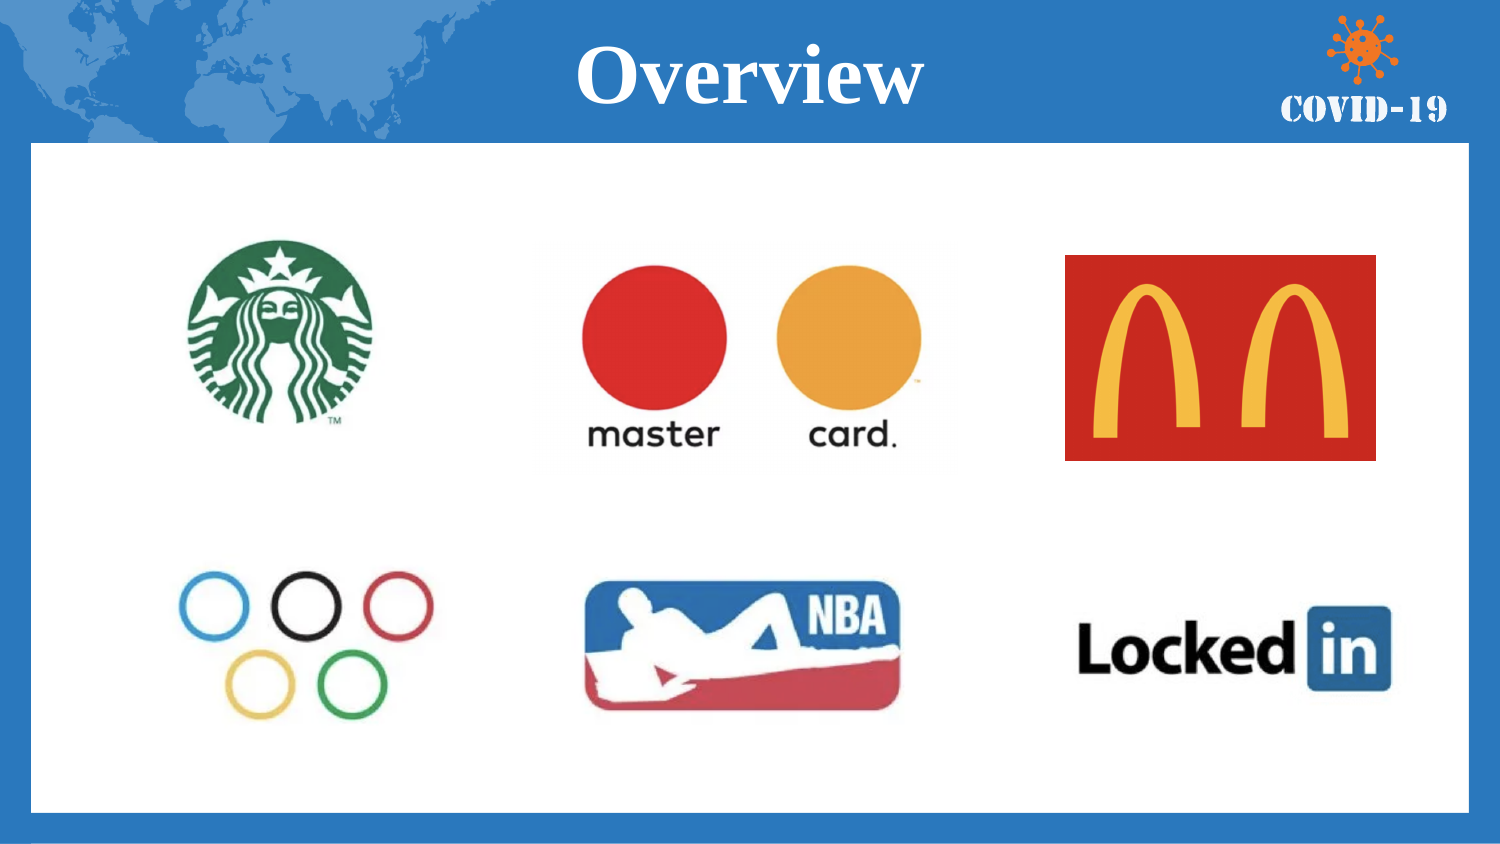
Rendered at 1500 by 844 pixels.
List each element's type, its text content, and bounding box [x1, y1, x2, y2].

picture [1065, 255, 1376, 462]
picture [532, 241, 958, 476]
picture [93, 215, 472, 443]
text_box [1326, 15, 1399, 85]
picture [109, 537, 507, 744]
list Overview [0, 31, 1500, 121]
picture [1045, 564, 1432, 731]
picture [546, 552, 944, 744]
